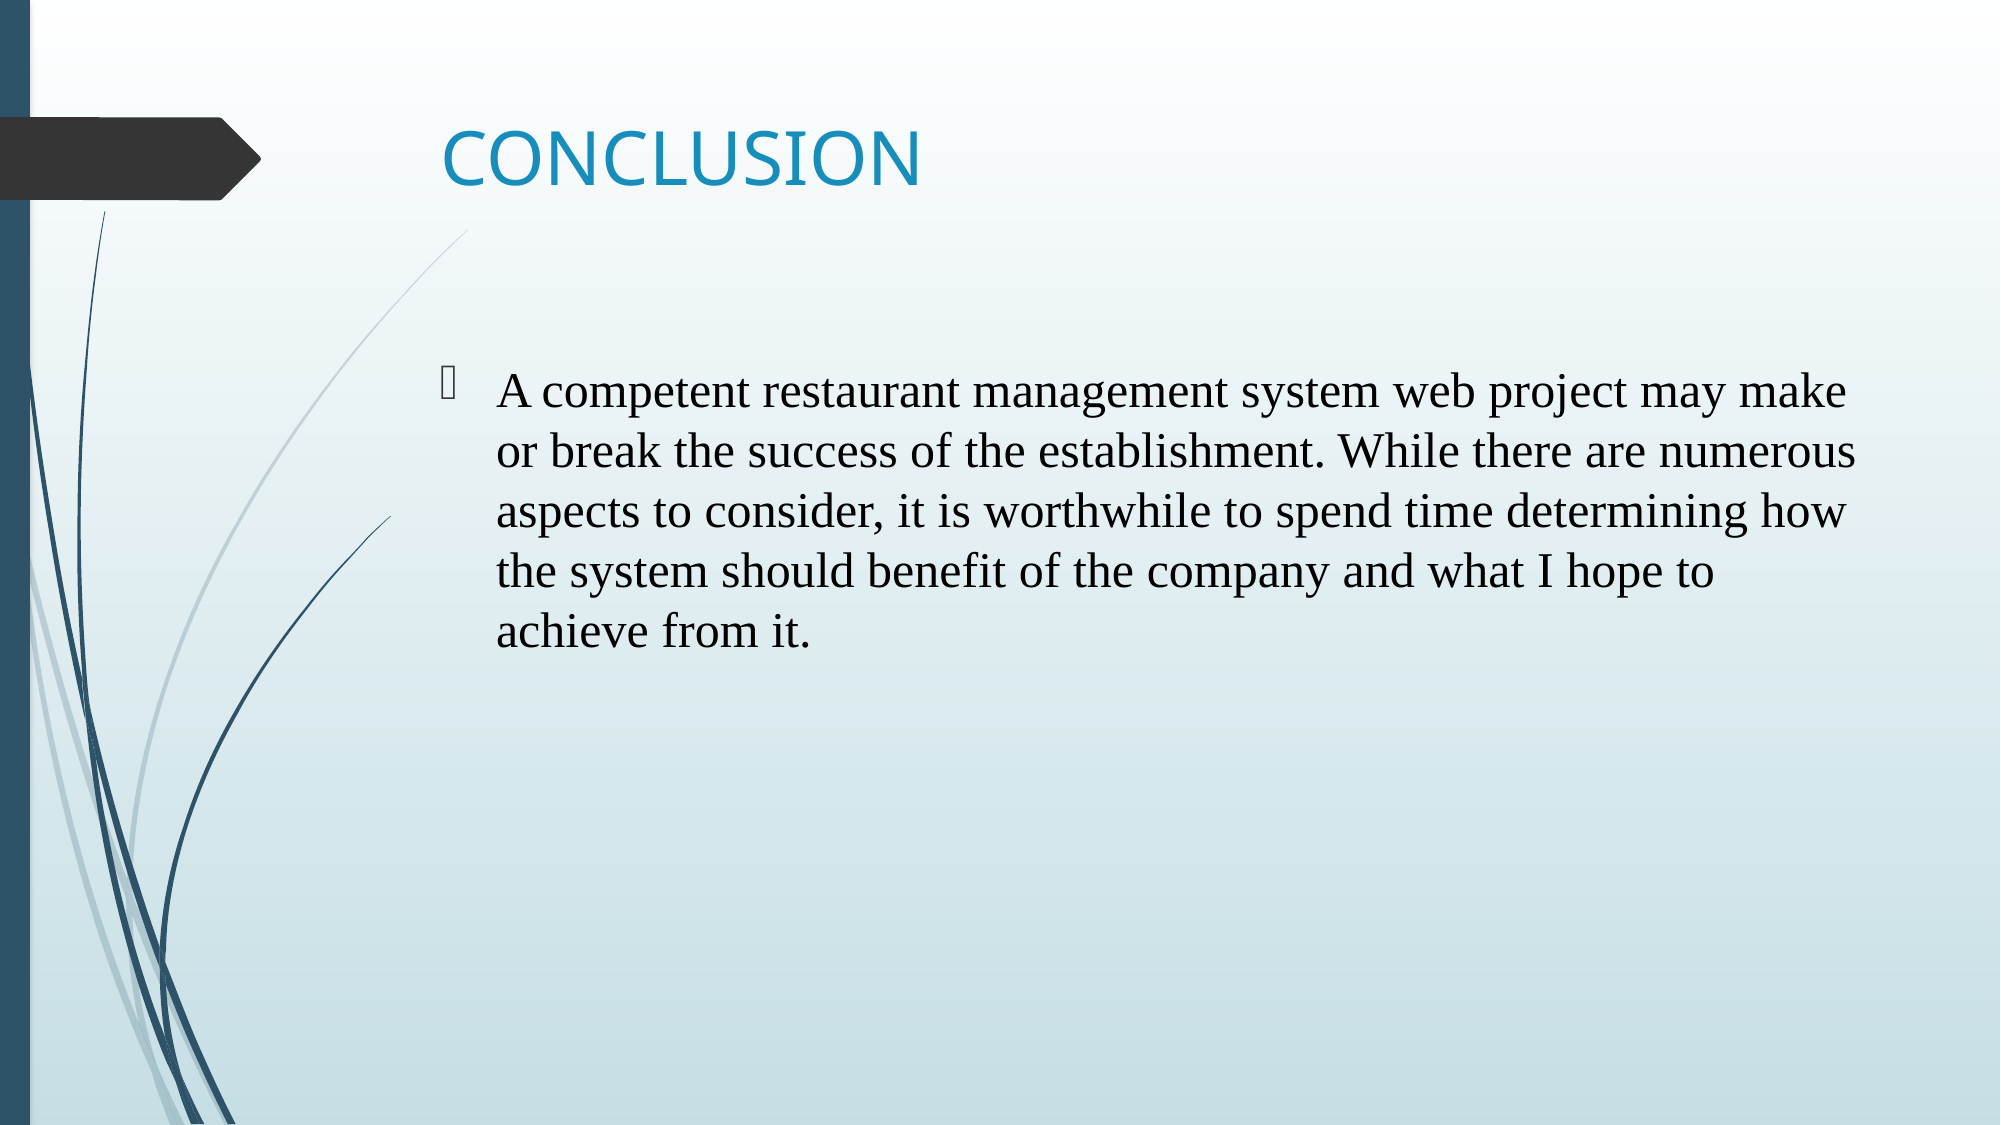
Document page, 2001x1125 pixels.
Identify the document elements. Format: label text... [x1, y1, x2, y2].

list A competent restaurant management system web project may make or break the success of the establishment. While there are numerous aspects to consider, it is worthwhile to spend time determining how the system should benefit of the company and what I hope to achieve from it. [424, 350, 1888, 970]
title CONCLUSION [425, 102, 1888, 313]
